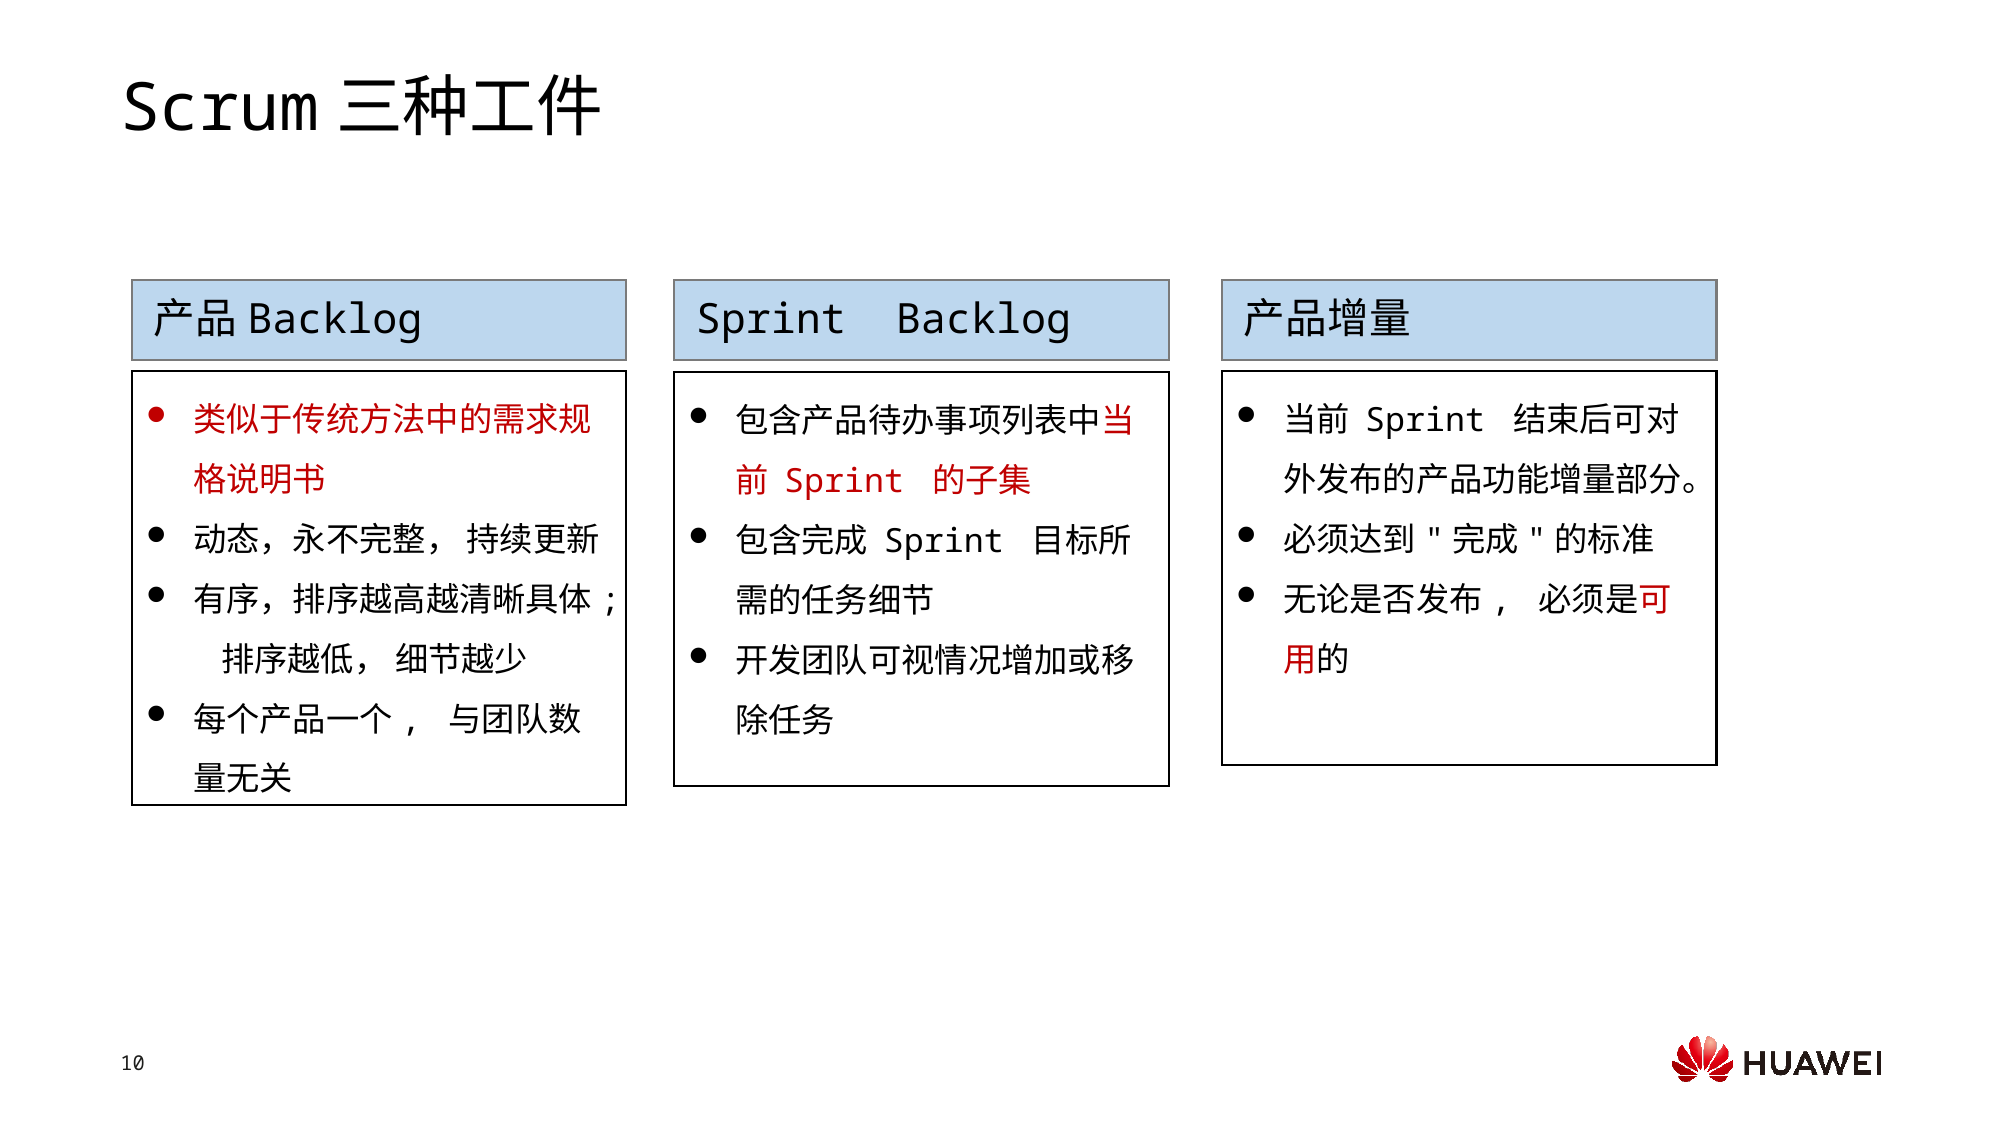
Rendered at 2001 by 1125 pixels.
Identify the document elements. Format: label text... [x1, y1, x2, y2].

title Scrum三种工件 [120, 73, 1880, 154]
text_box 包含产品待办事项列表中当前 Sprint 的子集 包含完成 Sprint 目标所需的任务细节 开发团队可视情况增加或移除任务 [673, 371, 1170, 787]
text_box 类似于传统方法中的需求规格说明书 动态，永不完整， 持续更新 有序，排序越高越清晰具体; 排序越低， 细节越少 每个产品一个, 与团队数量无关 [131, 370, 627, 806]
picture [1672, 1036, 1881, 1082]
text_box 产品增量 [1221, 279, 1718, 361]
text_box 当前 Sprint 结束后可对外发布的产品功能增量部分。 必须达到"完成"的标准 无论是否发布, 必须是可用的 [1221, 370, 1718, 766]
text_box Sprint Backlog [673, 279, 1170, 361]
text_box 产品Backlog [131, 279, 627, 361]
